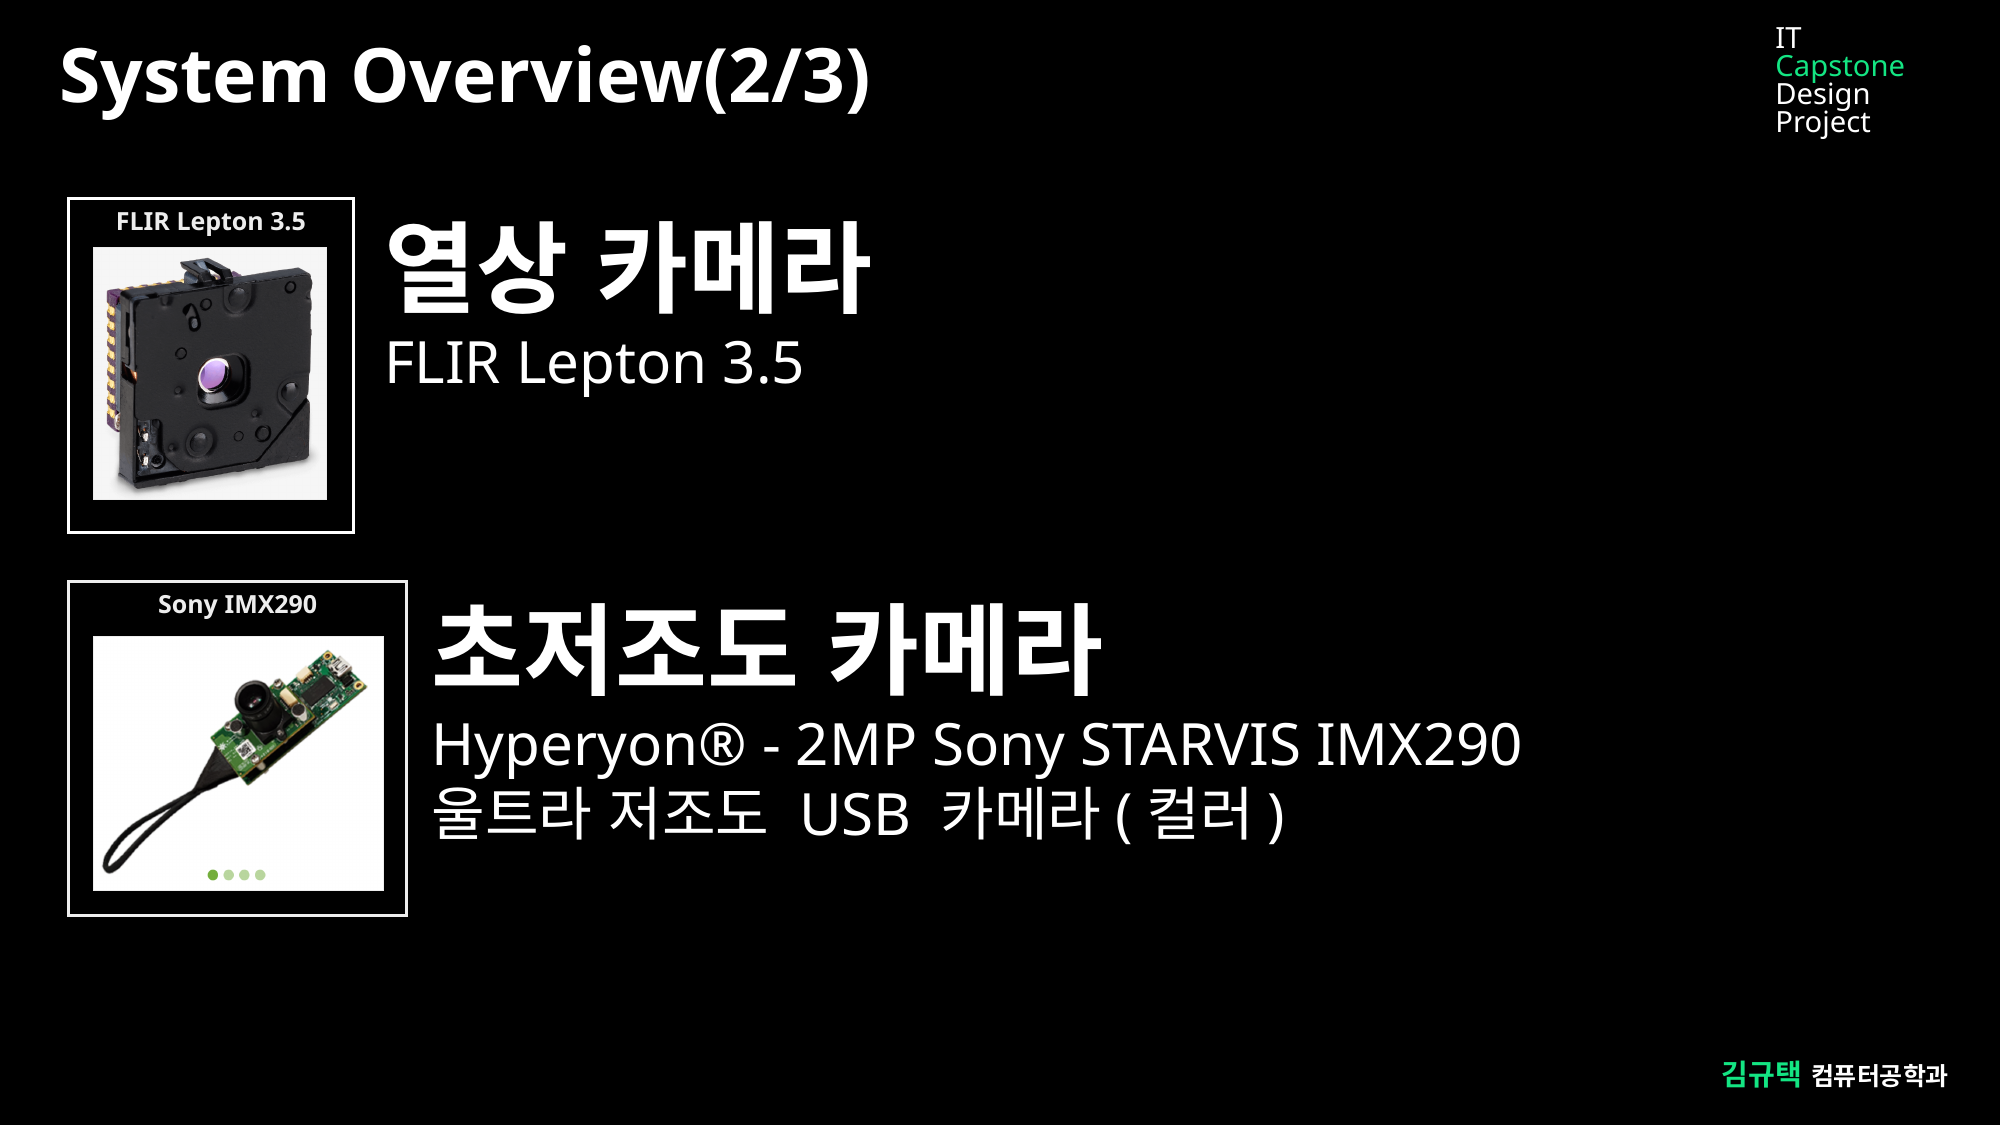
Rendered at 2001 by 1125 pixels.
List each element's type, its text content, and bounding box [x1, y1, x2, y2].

text_box 김규택 컴퓨터공학과 [1705, 1043, 1989, 1104]
text_box System Overview(2/3) [43, 18, 1736, 189]
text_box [67, 580, 408, 917]
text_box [68, 197, 354, 533]
text_box 열상 카메라 FLIR Lepton 3.5 [368, 197, 1812, 534]
text_box 초저조도 카메라 Hyperyon® - 2MP Sony STARVIS IMX290 울트라 저조도 USB 카메라(컬러) [415, 578, 1859, 916]
text_box IT Capstone Design Project [1759, 12, 1989, 152]
